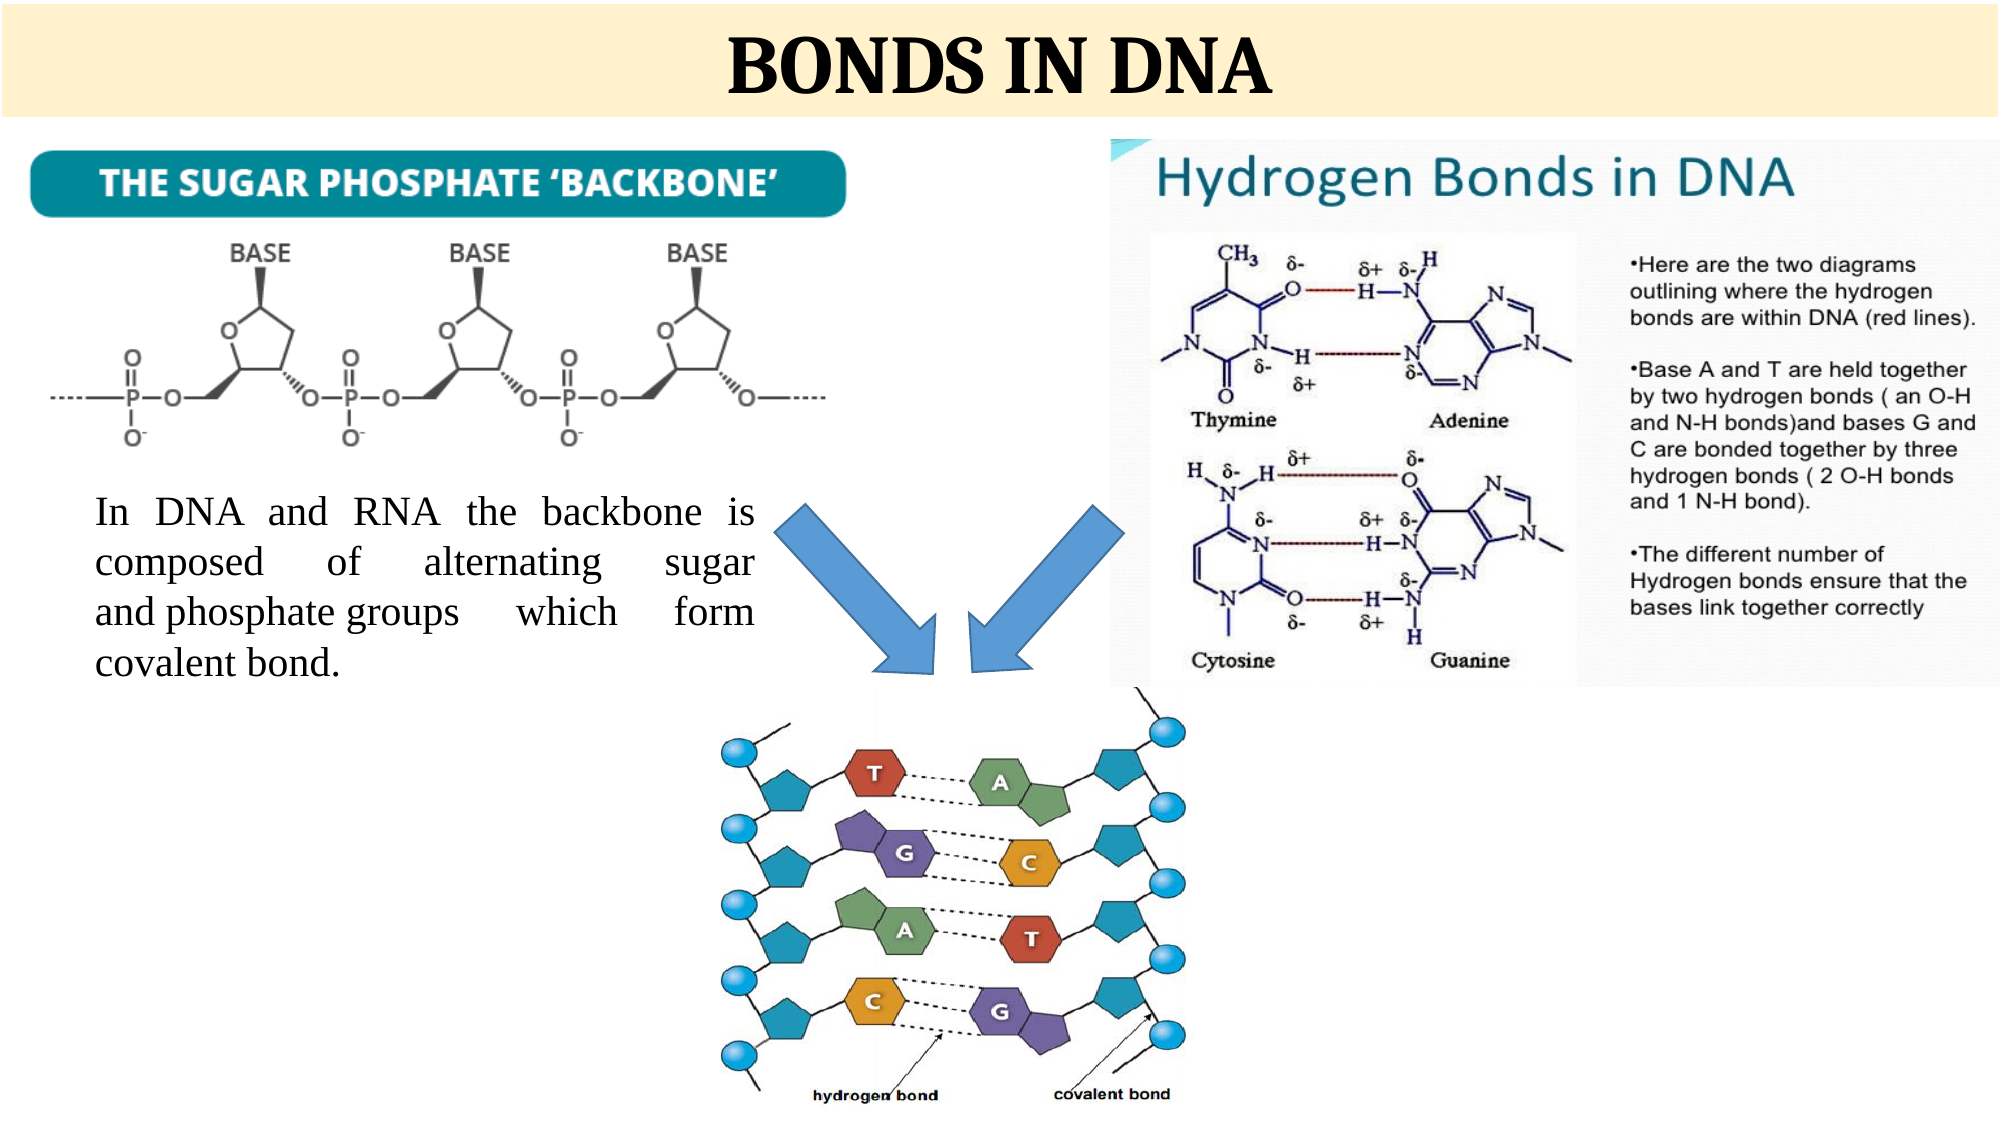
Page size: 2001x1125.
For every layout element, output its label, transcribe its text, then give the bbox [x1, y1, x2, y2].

text_box [969, 505, 1109, 673]
picture [17, 141, 860, 462]
text_box In DNA and RNA the backbone is composed of alternating sugar and phosphate groups which form covalent bond. [79, 476, 771, 679]
text_box [774, 504, 936, 674]
picture [689, 139, 2000, 1117]
text_box BONDS IN DNA [0, 2, 2000, 119]
